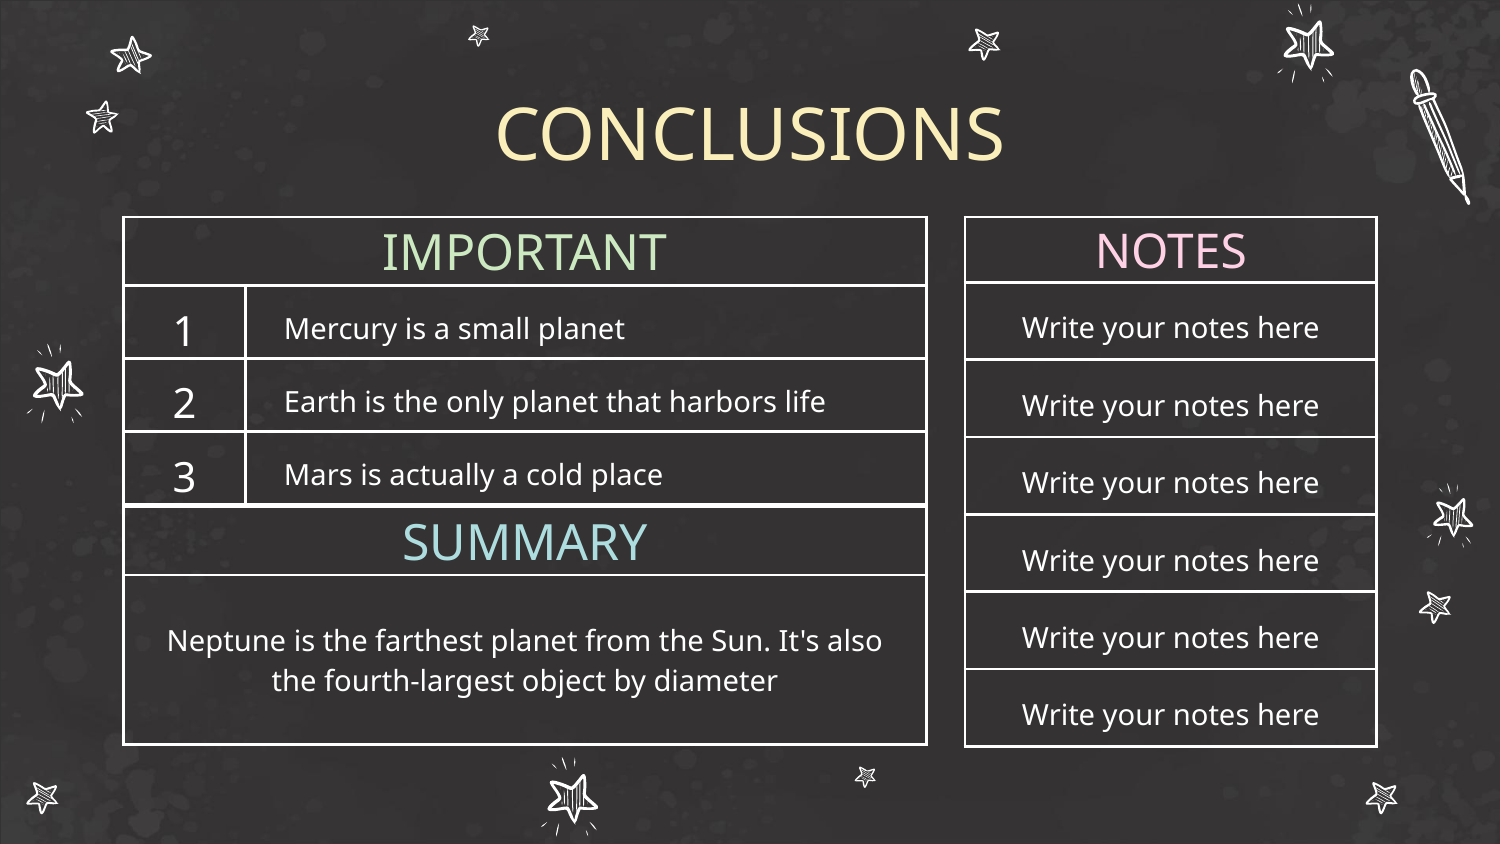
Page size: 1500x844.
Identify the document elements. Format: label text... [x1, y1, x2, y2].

table_cell Write your notes here [966, 516, 1375, 590]
table_cell Mercury is a small planet [247, 287, 925, 357]
table_cell Write your notes here [966, 438, 1375, 513]
table_cell Write your notes here [966, 361, 1375, 436]
table_header SUMMARY [125, 508, 925, 574]
table_cell 2 [125, 360, 244, 430]
table_cell Earth is the only planet that harbors life [247, 360, 925, 430]
table_cell Neptune is the farthest planet from the Sun. It's also the fourth-largest object by diameter [125, 576, 925, 743]
table_header IMPORTANT [125, 218, 925, 284]
table_cell Write your notes here [966, 284, 1375, 358]
table_header NOTES [966, 218, 1375, 281]
picture [2, 2, 1499, 844]
table_cell Write your notes here [966, 670, 1375, 745]
title CONCLUSIONS [118, 72, 1382, 167]
table_cell Mars is actually a cold place [247, 433, 925, 503]
table_cell 3 [125, 433, 244, 503]
table_cell Write your notes here [966, 593, 1375, 668]
table_cell 1 [125, 287, 244, 357]
